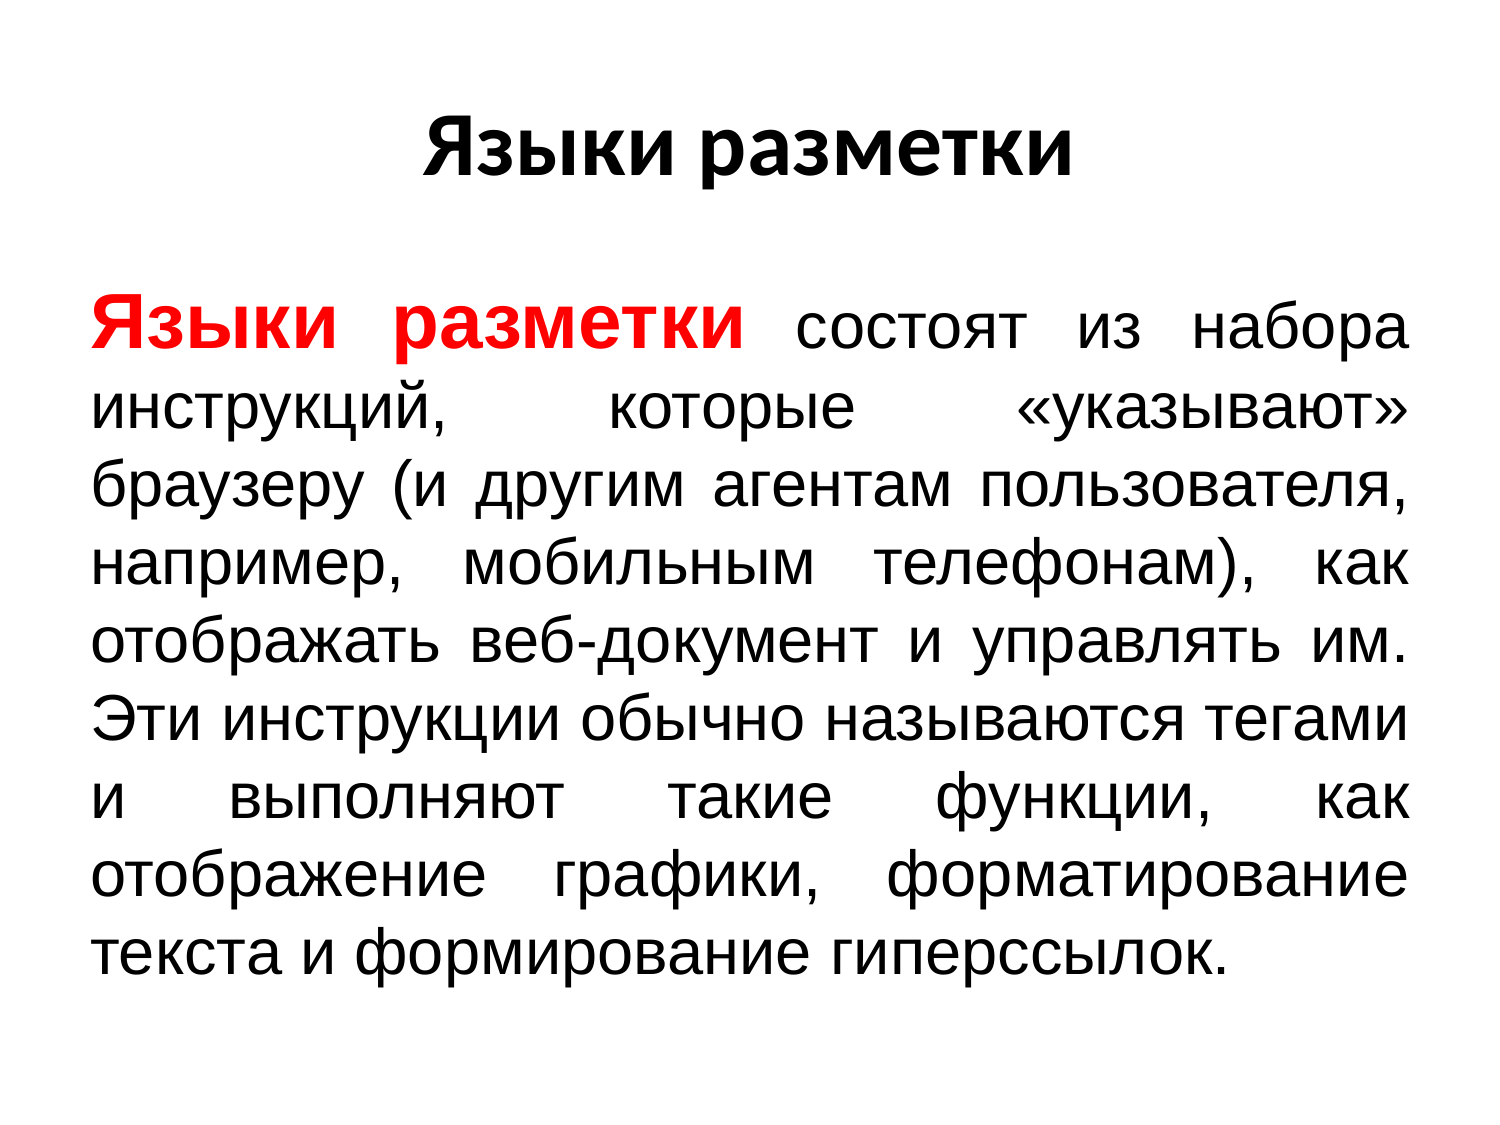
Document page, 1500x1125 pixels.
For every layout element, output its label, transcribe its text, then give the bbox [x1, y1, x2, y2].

title Языки разметки [75, 45, 1425, 233]
list Языки разметки состоят из набора инструкций, которые «указывают» браузеру (и другим агентам пользователя, например, мобильным телефонам), как отображать веб-документ и управлять им. Эти инструкции обычно называются тегами и выполняют такие функции, как отображение графики, форматирование текста и формирование гиперссылок. [75, 262, 1425, 1005]
